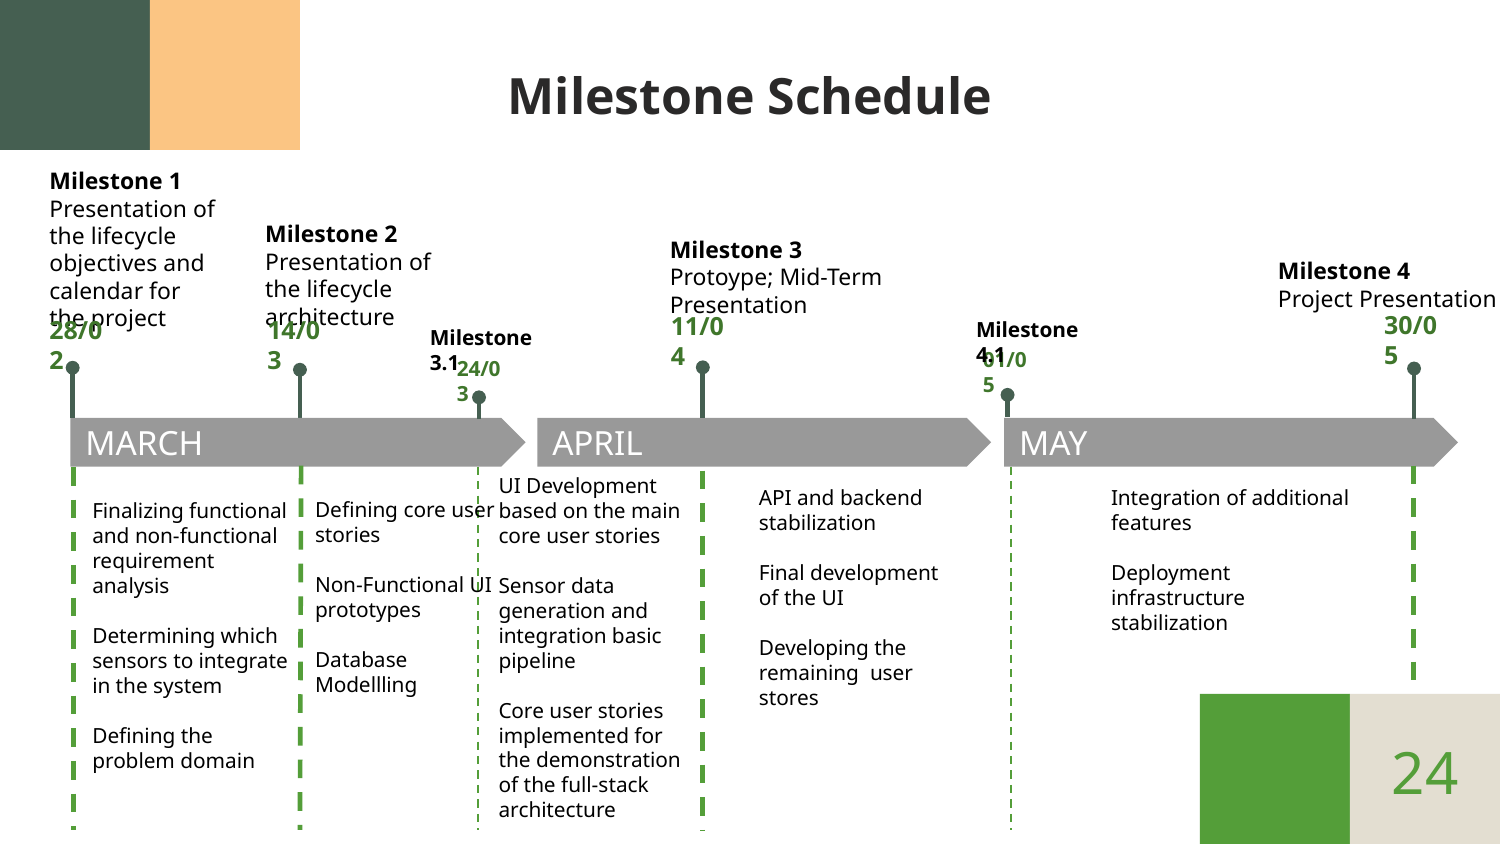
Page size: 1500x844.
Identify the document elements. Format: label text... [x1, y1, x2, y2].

text_box Milestone 3.1 [415, 333, 564, 401]
text_box 24 [1350, 728, 1500, 814]
text_box API and backend stabilization Final development of the UI Developing the remaining user stores [744, 526, 973, 703]
text_box Milestone 1 Presentation of the lifecycle objectives and calendar for the project [34, 183, 234, 350]
text_box MAY [1004, 417, 1459, 467]
text_box Milestone 4.1 [961, 325, 1110, 393]
text_box Milestone 3 Protoype; Mid-Term Presentation [654, 201, 957, 387]
text_box Milestone 4 Project Presentation [1262, 209, 1500, 395]
text_box Defining core user stories Non-Functional UI prototypes Database Modellling [482, 526, 529, 703]
text_box Milestone 2 Presentation of the lifecycle architecture [250, 204, 479, 381]
text_box 14/03 [252, 349, 348, 374]
text_box MARCH [70, 417, 526, 467]
text_box UI Development based on the main core user stories Sensor data generation and integration basic pipeline Core user stories implemented for the demonstration of the full-stack architecture [483, 576, 698, 753]
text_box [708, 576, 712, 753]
title Milestone Schedule [367, 49, 1133, 145]
text_box APRIL [537, 417, 992, 467]
text_box Finalizing functional and non-functional requirement analysis Determining which sensors to integrate in the system Defining the problem domain [79, 547, 294, 724]
text_box Integration of additional features Deployment infrastructure stabilization [1096, 493, 1367, 661]
text_box 28/02 [34, 349, 130, 374]
text_box Defining core user stories Non-Functional UI prototypes Database Modellling [306, 526, 474, 703]
